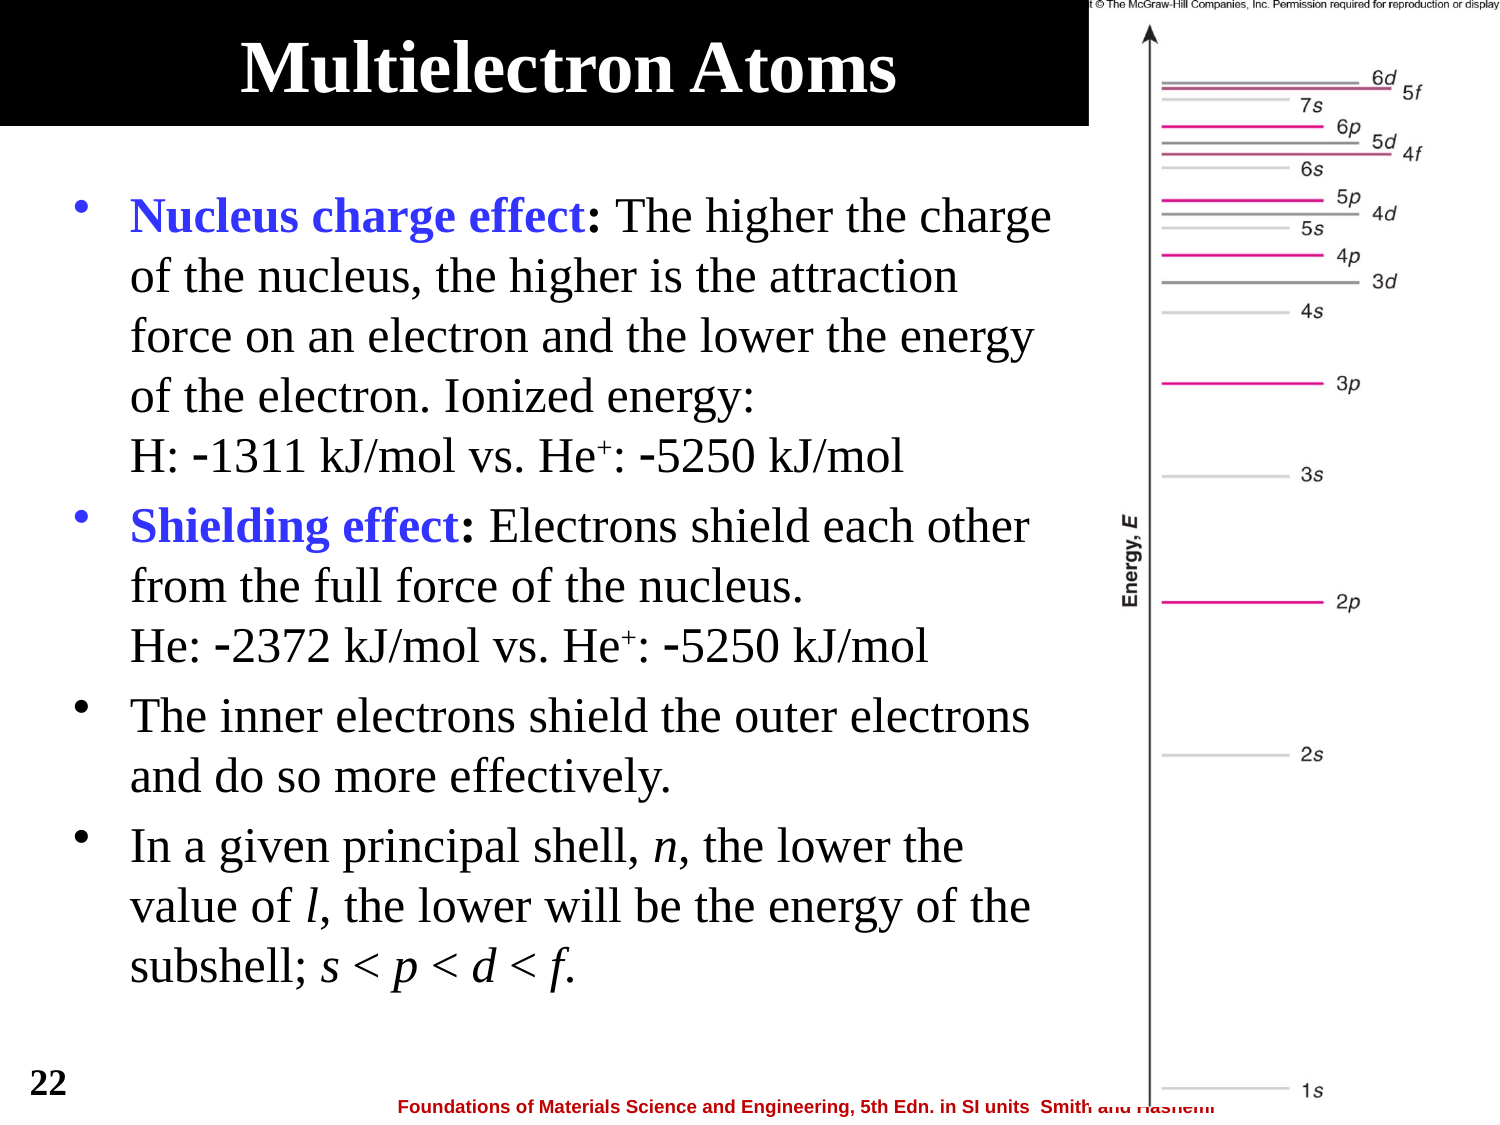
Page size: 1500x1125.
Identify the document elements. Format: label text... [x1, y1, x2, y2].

title Multielectron Atoms [0, 0, 1086, 126]
picture [1088, 0, 1500, 1107]
list Nucleus charge effect: The higher the charge of the nucleus, the higher is the attraction force on an electron and the lower the energy of the electron. Ionized energy: H: 1311 kJ/mol vs. He+: 5250 kJ/mol Shielding effect: Electrons shield each other from the full force of the nucleus. He: 2372 kJ/mol vs. He+: 5250 kJ/mol The inner electrons shield the outer electrons and do so more effectively. In a given principal shell, n, the lower the value of l, the lower will be the energy of the subshell; s < p < d < f. [58, 174, 1081, 1020]
slide_number 22 [0, 1049, 83, 1125]
